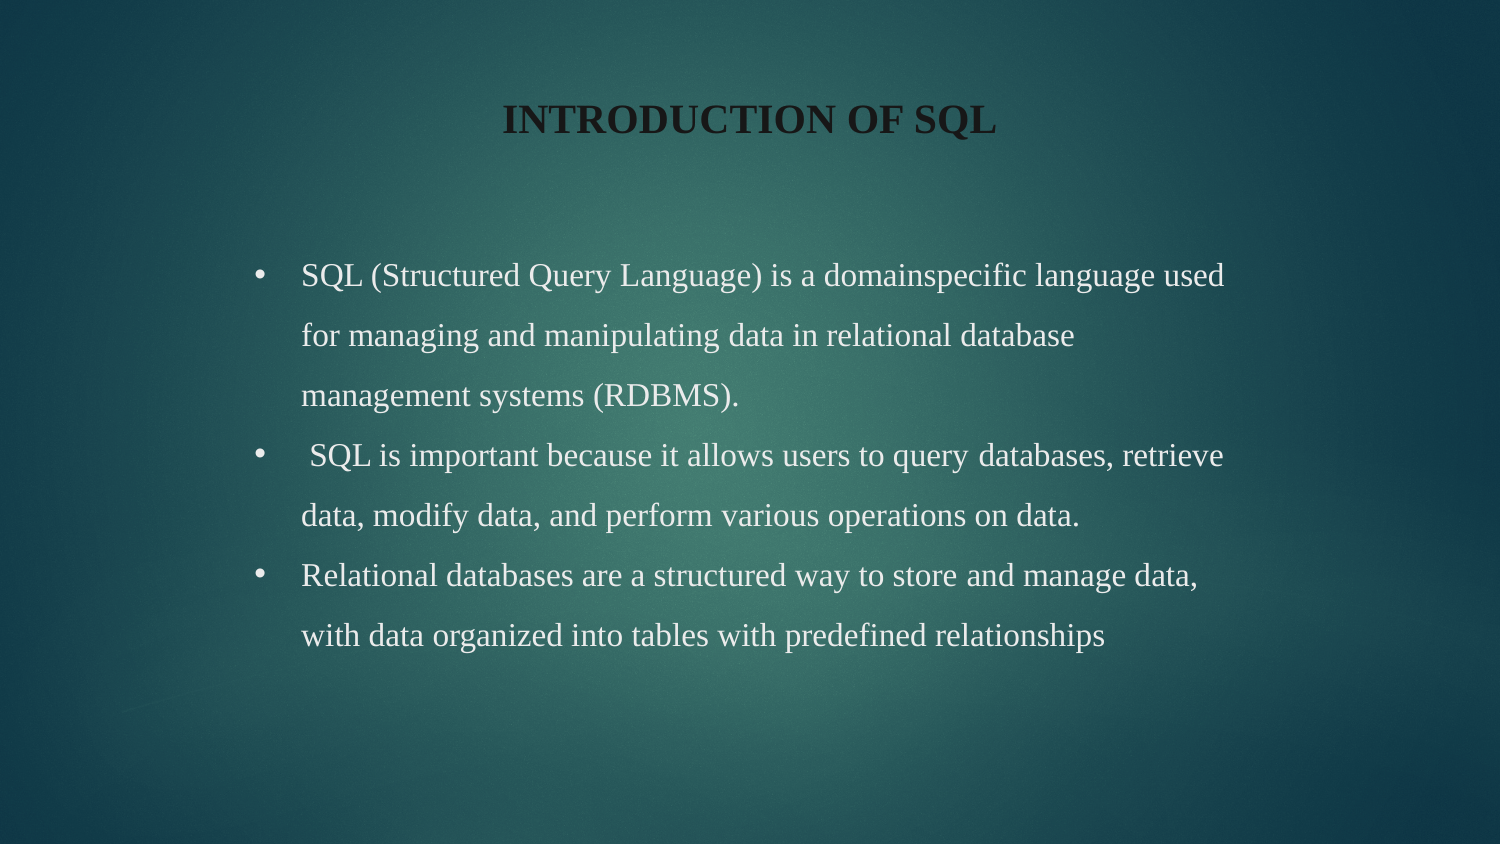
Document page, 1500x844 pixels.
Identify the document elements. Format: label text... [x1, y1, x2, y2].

text_box SQL (Structured Query Language) is a domainspecific language used for managing and manipulating data in relational database management systems (RDBMS). SQL is important because it allows users to query databases, retrieve data, modify data, and perform various operations on data. Relational databases are a structured way to store and manage data, with data organized into tables with predefined relationships [239, 226, 1261, 588]
text_box INTRODUCTION OF SQL [0, 84, 1500, 150]
